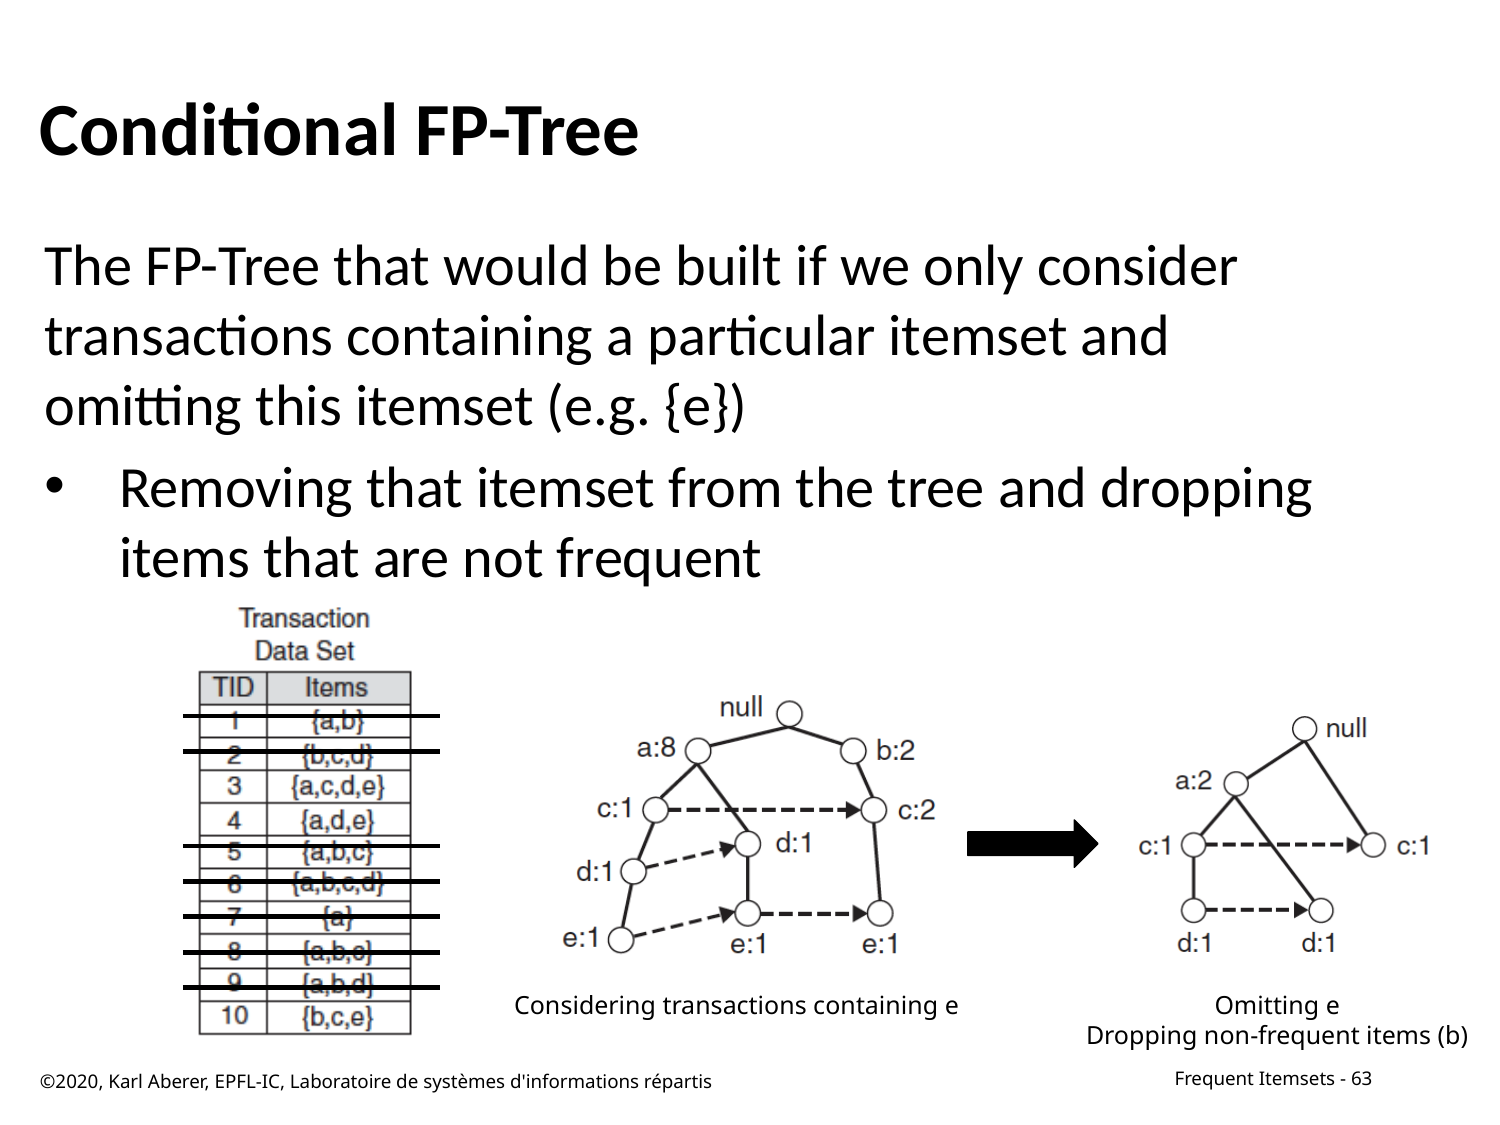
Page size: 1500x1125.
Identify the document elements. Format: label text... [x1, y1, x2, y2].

picture [111, 585, 422, 1068]
picture [1088, 692, 1490, 970]
picture [505, 674, 969, 966]
text_box [973, 820, 1083, 868]
text_box Omitting e Dropping non-frequent items (b) [1071, 982, 1484, 1057]
text_box Considering transactions containing e [499, 982, 975, 1028]
footer ©2020, Karl Aberer, EPFL-IC, Laboratoire de systèmes d'informations répartis [24, 1062, 988, 1101]
list The FP-Tree that would be built if we only consider transactions containing a particular itemset and omitting this itemset (e.g. {e}) Removing that itemset from the tree and dropping items that are not frequent [29, 219, 1393, 1046]
title Conditional FP-Tree [24, 49, 1388, 201]
